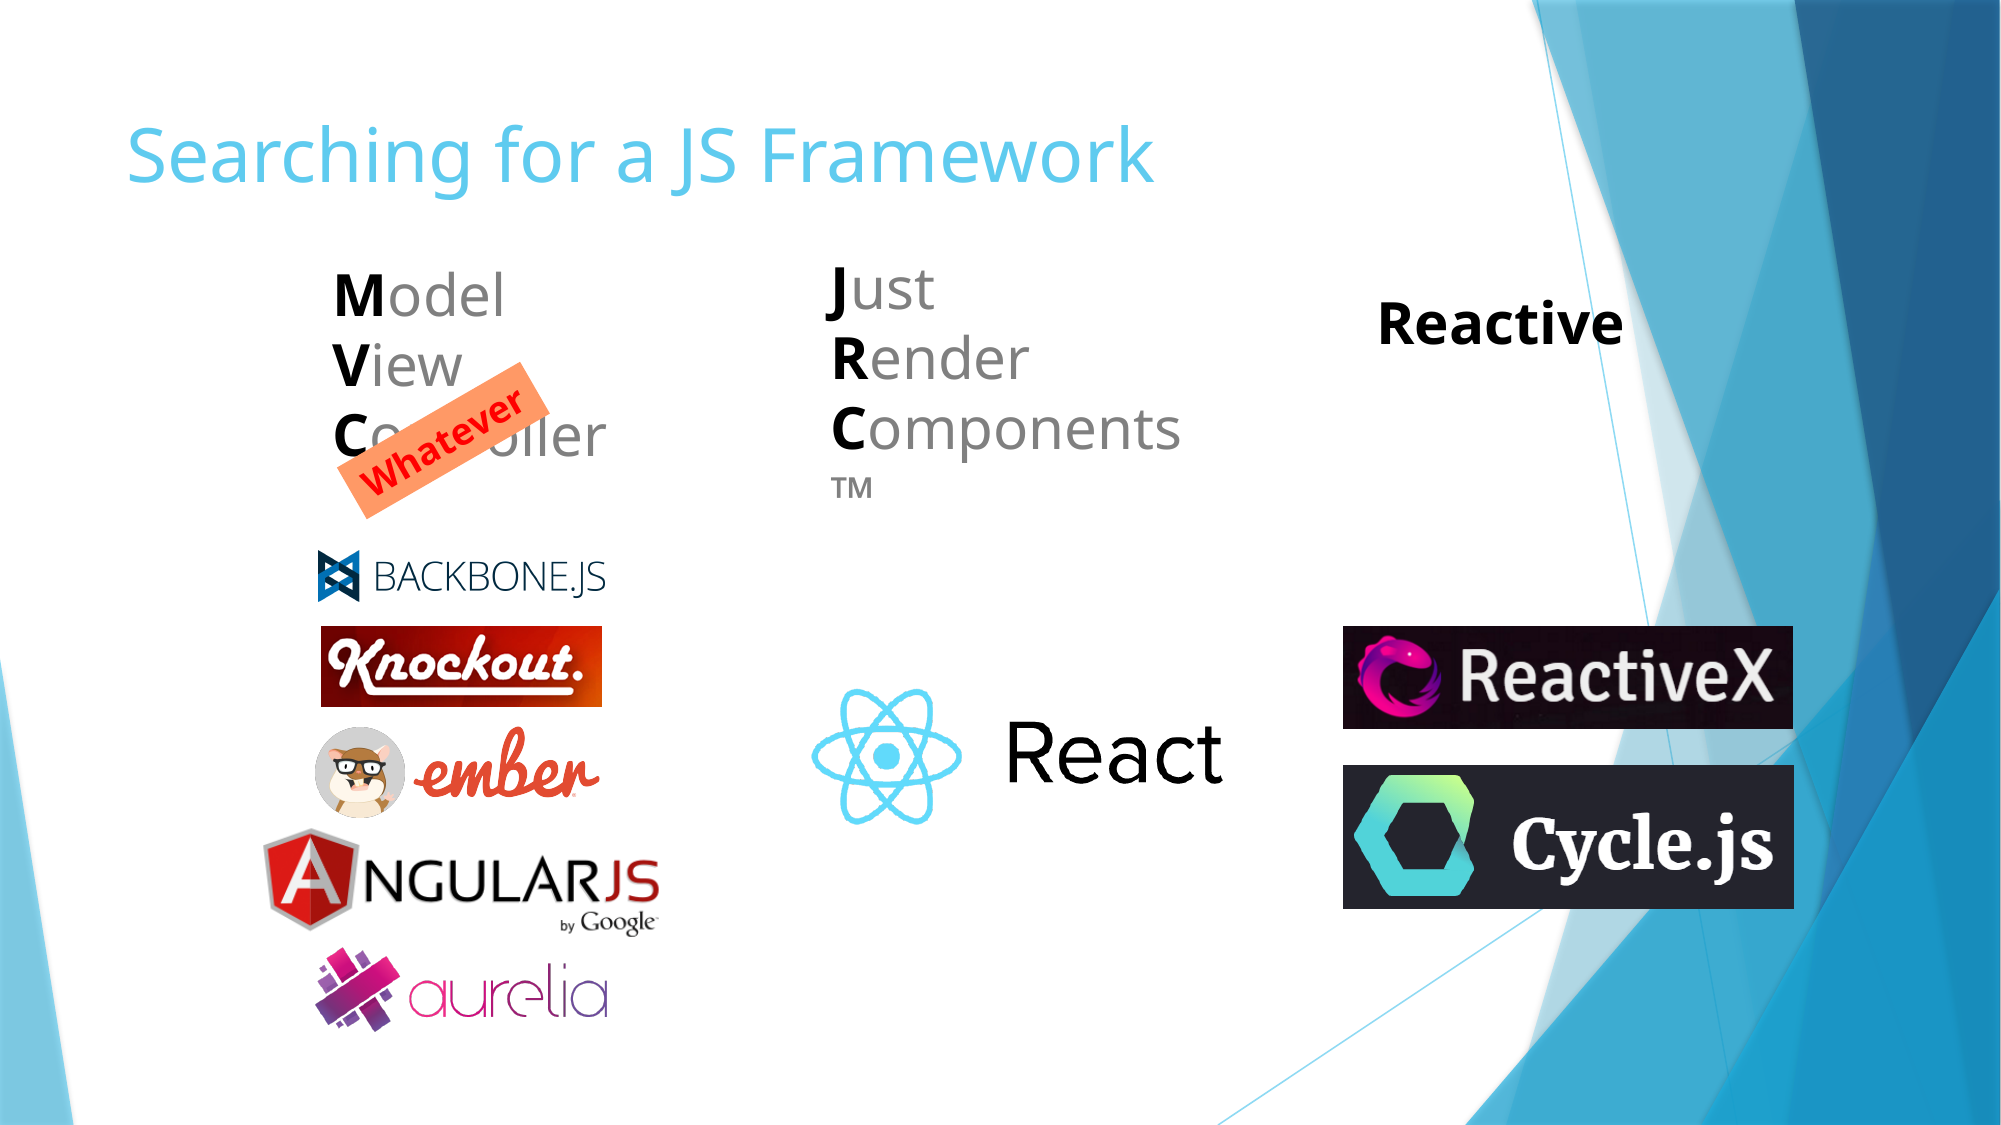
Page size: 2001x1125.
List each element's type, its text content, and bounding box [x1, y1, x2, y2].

text_box Reactive [1361, 278, 1761, 364]
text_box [314, 720, 609, 819]
text_box Model View Controller [318, 250, 630, 476]
picture [317, 550, 606, 603]
picture [1343, 625, 1794, 729]
picture [1343, 764, 1795, 909]
title Searching for a JS Framework [111, 99, 1522, 317]
picture [310, 944, 613, 1035]
text_box Whatever [336, 361, 550, 520]
picture [321, 625, 602, 707]
picture [791, 686, 1290, 826]
picture [254, 818, 669, 943]
text_box Just Render Components™ [816, 244, 1215, 539]
